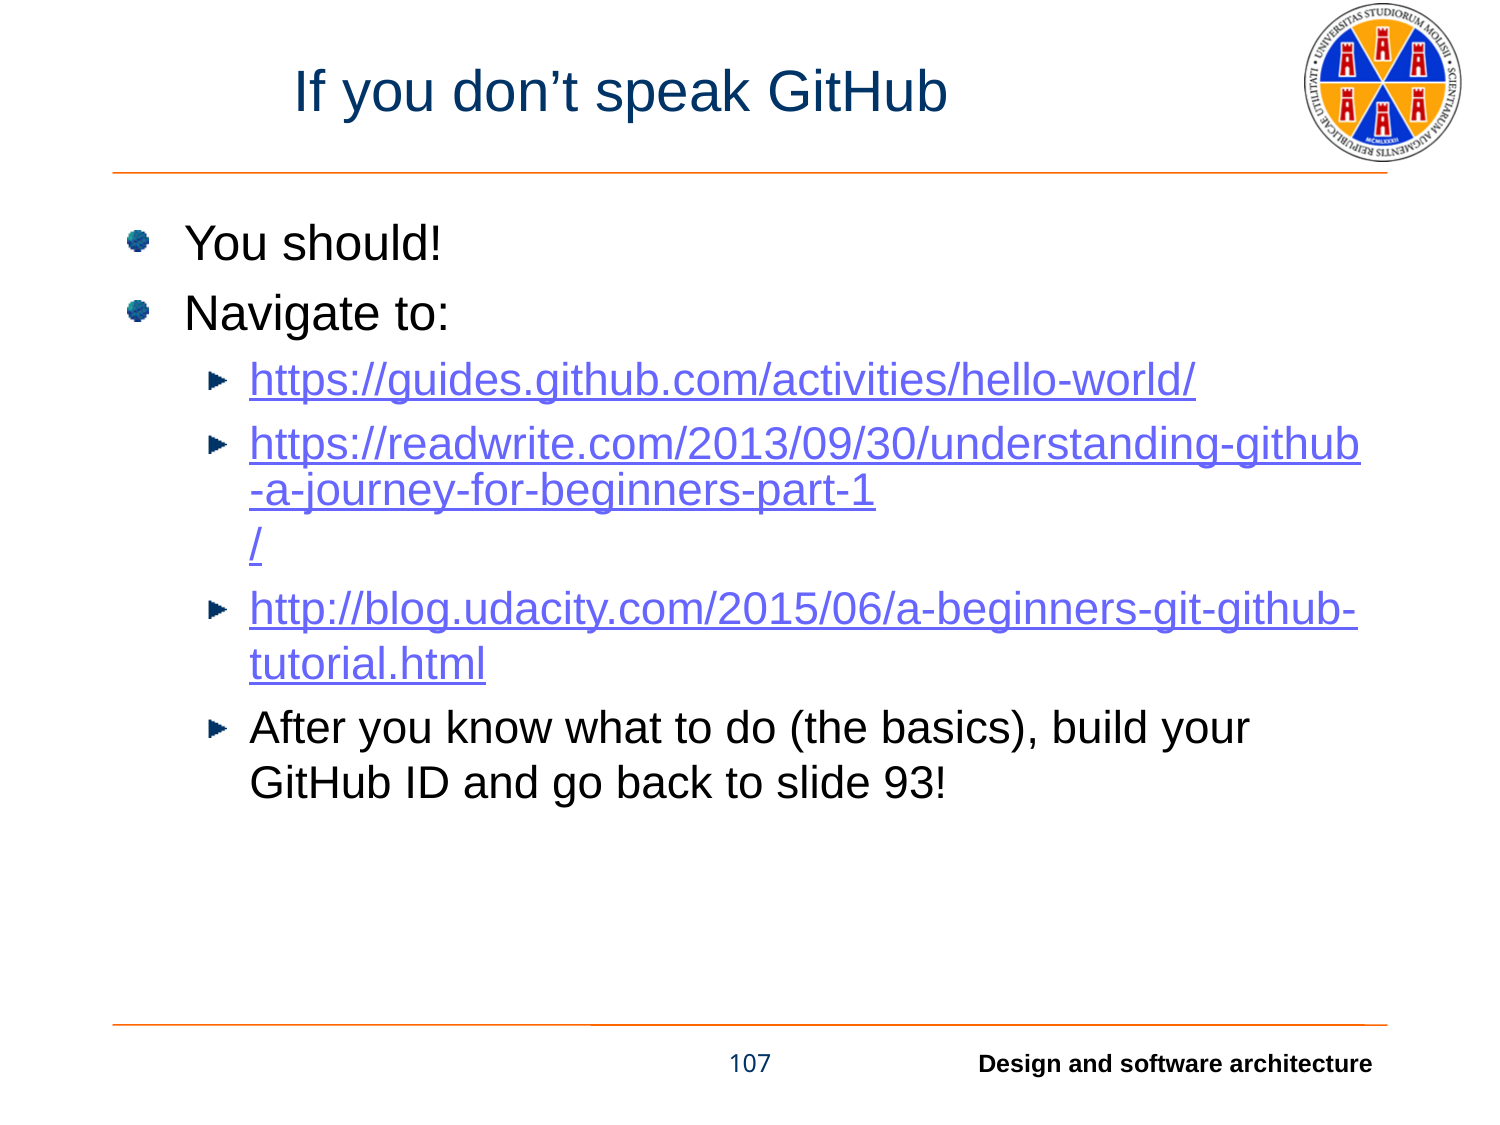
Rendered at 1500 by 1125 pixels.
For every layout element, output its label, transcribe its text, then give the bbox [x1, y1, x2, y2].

picture [202, 429, 227, 454]
picture [202, 713, 227, 738]
picture [127, 300, 149, 322]
title If you don’t speak GitHub [278, 18, 1211, 157]
picture [202, 365, 227, 390]
picture [202, 594, 227, 619]
slide_number 107 [670, 1039, 830, 1078]
picture [127, 230, 149, 252]
list You should! Navigate to: https://guides.github.com/activities/hello-world/ https://readwrite.com/2013/09/30/understanding-github-a-journey-for-beginners-part-1/ http://blog.udacity.com/2015/06/a-beginners-git-github-tutorial.html After you know what to do (the basics), build your GitHub ID and go back to slide 93! [112, 203, 1388, 988]
footer Design and software architecture [837, 1039, 1390, 1078]
picture [1269, 0, 1500, 166]
